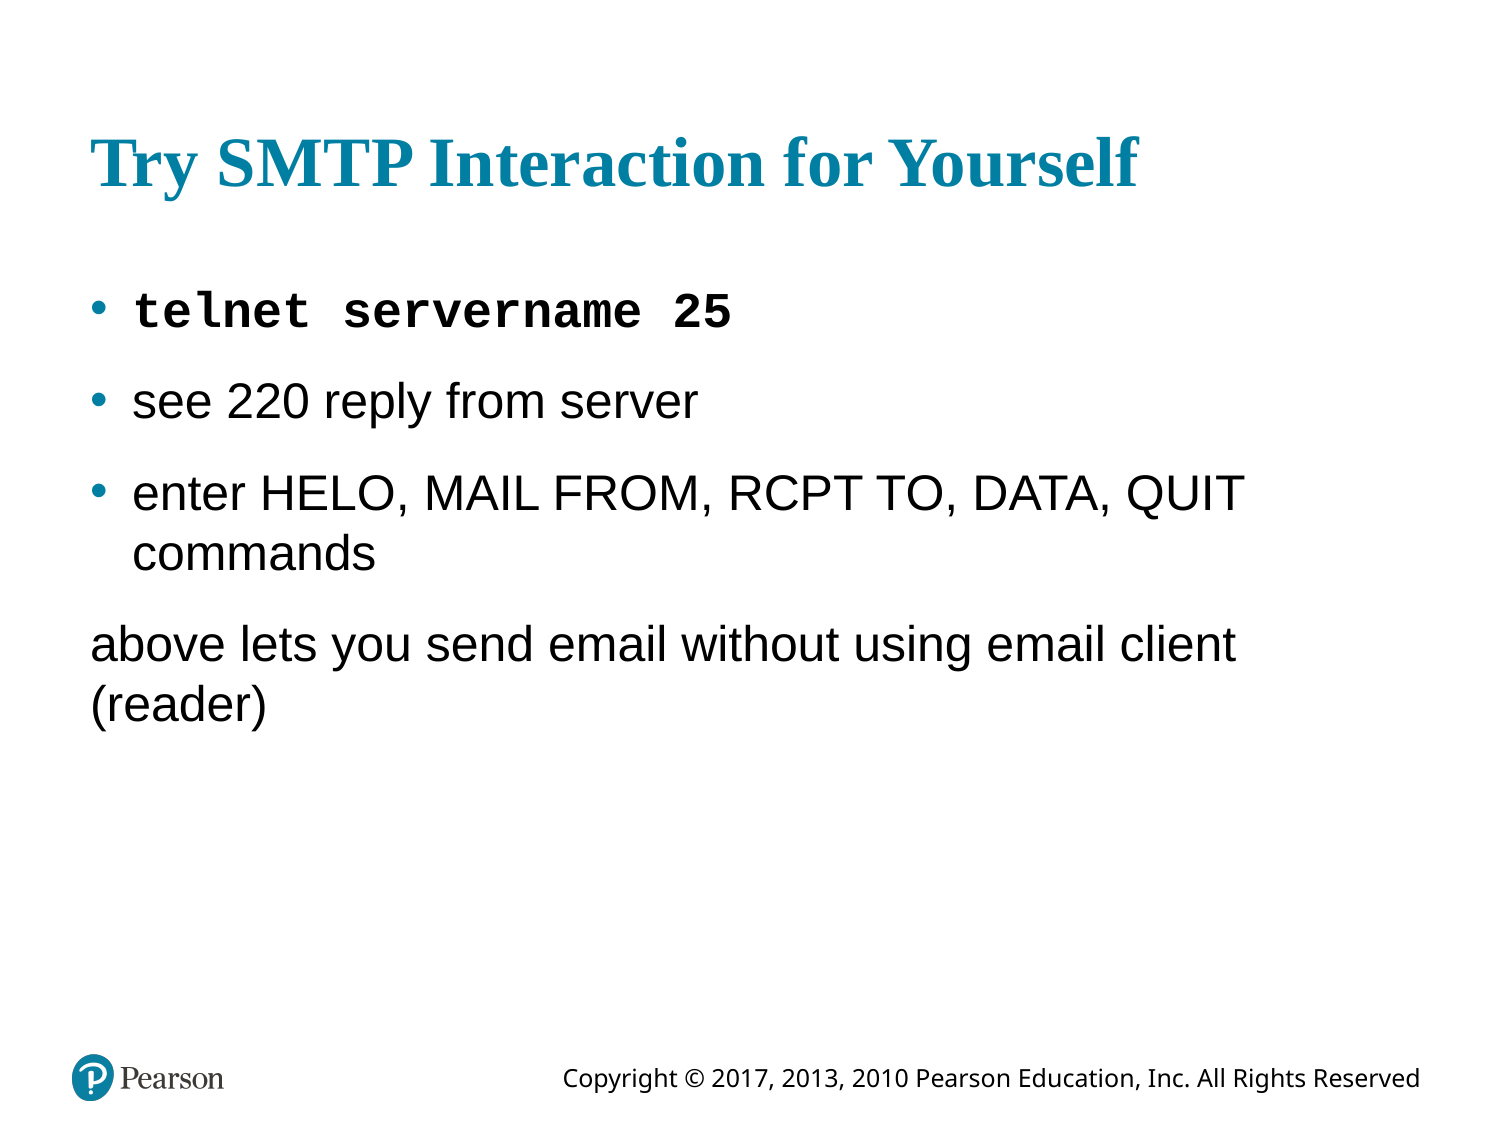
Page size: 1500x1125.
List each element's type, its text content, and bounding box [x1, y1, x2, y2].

picture [80, 1063, 106, 1088]
picture [72, 1087, 83, 1101]
picture [72, 1054, 88, 1070]
list telnet servername 25 see 220 reply from server enter HELO, MAIL FROM, RCPT TO, DATA, QUIT commands above lets you send email without using email client (reader) [75, 262, 1425, 775]
picture [98, 1054, 224, 1101]
title Try S M T P Interaction for Yourself [75, 35, 1425, 216]
